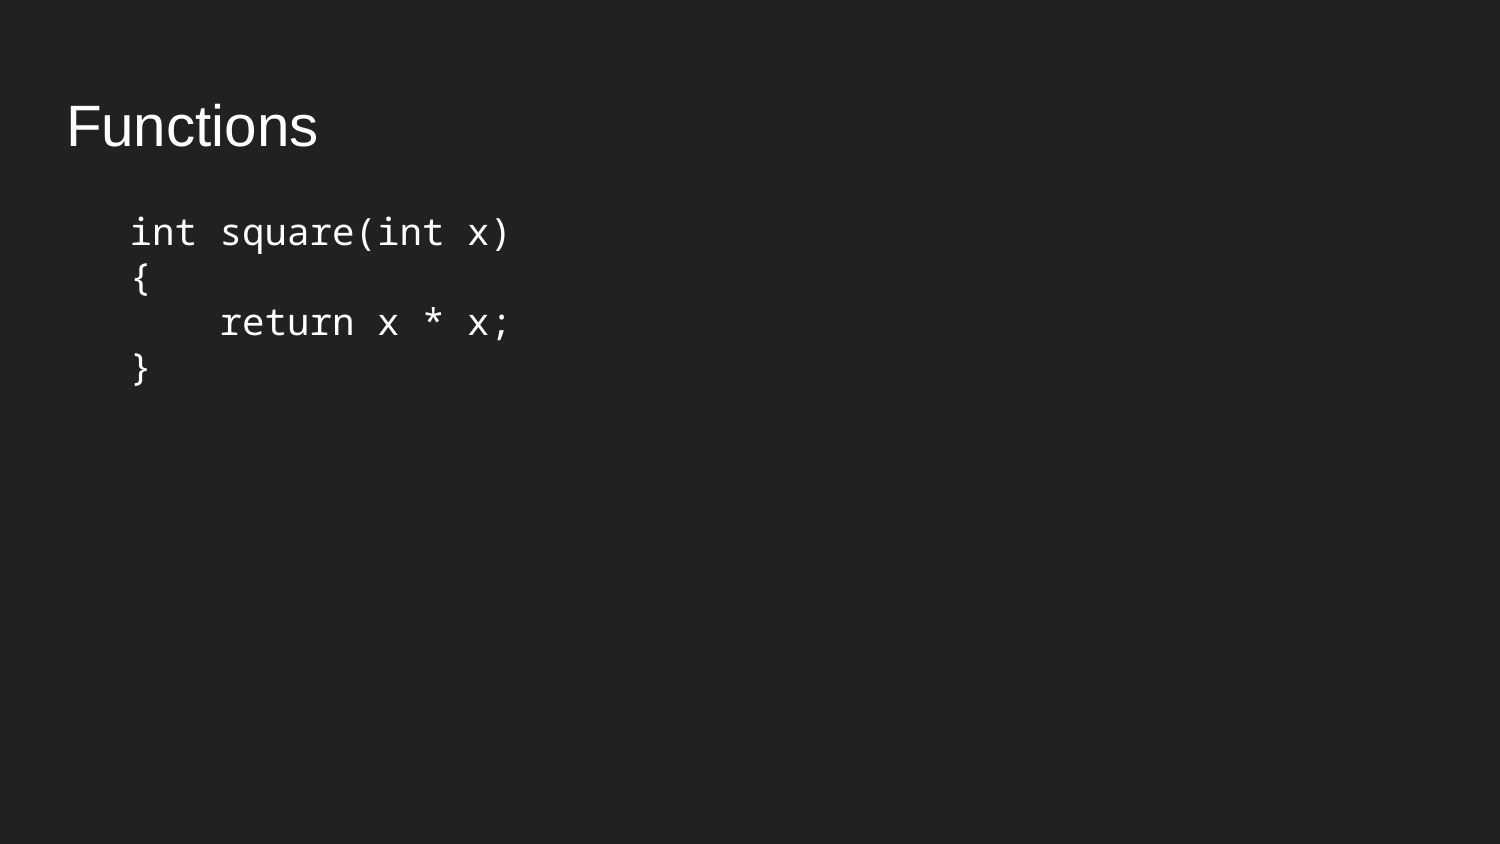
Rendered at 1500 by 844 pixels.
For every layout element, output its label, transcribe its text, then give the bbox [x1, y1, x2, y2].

title Functions [51, 72, 1449, 167]
text_box int square(int x) { return x * x; } [114, 193, 1304, 792]
